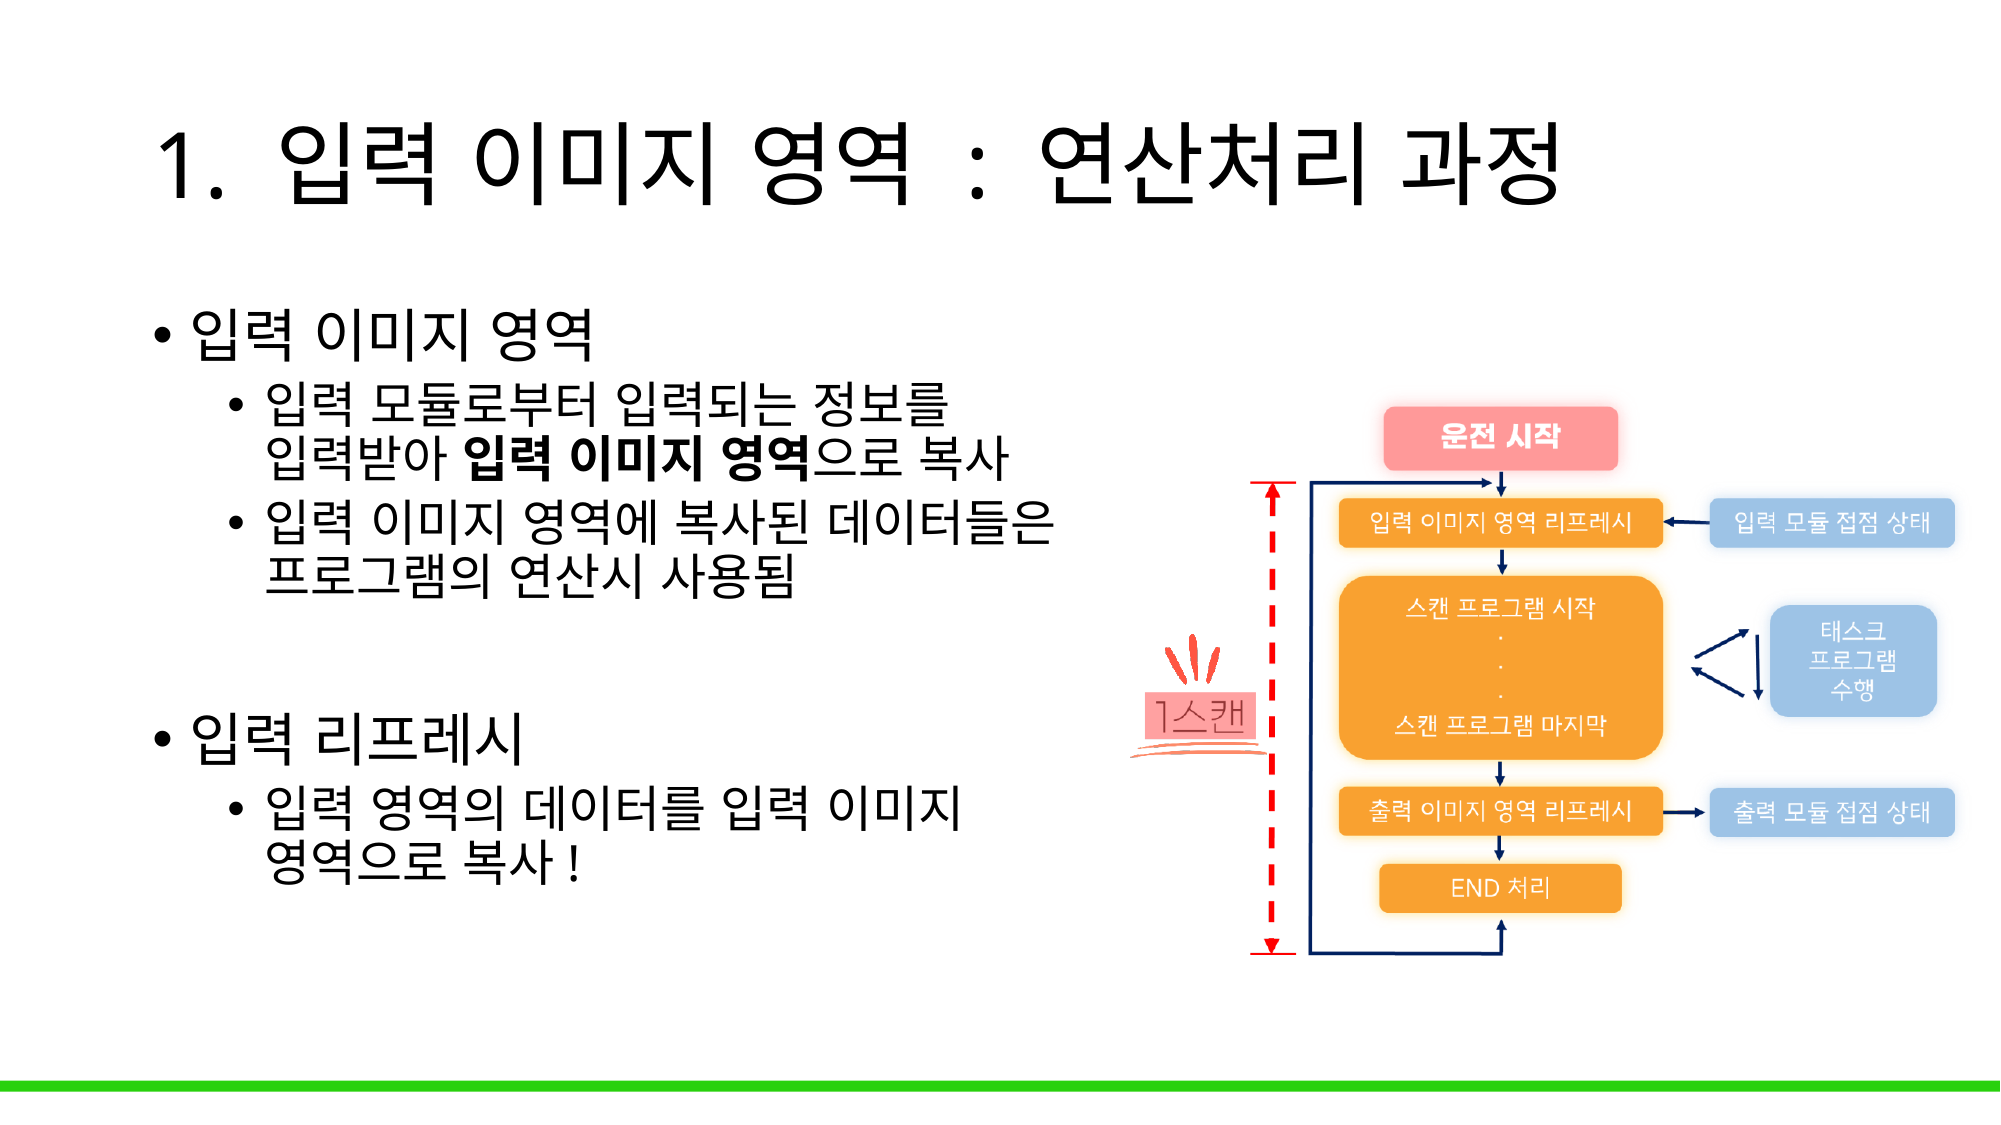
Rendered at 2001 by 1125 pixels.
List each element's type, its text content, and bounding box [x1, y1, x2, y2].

picture [1130, 360, 1973, 992]
title 1. 입력 이미지 영역 : 연산처리 과정 [137, 59, 1863, 278]
list 입력 이미지 영역 입력 모듈로부터 입력되는 정보를 입력받아 입력 이미지 영역으로 복사 입력 이미지 영역에 복사된 데이터들은 프로그램의 연산시 사용됨 입력 리프레시 입력 영역의 데이터를 입력 이미지 영역으로 복사! [137, 299, 1083, 1014]
